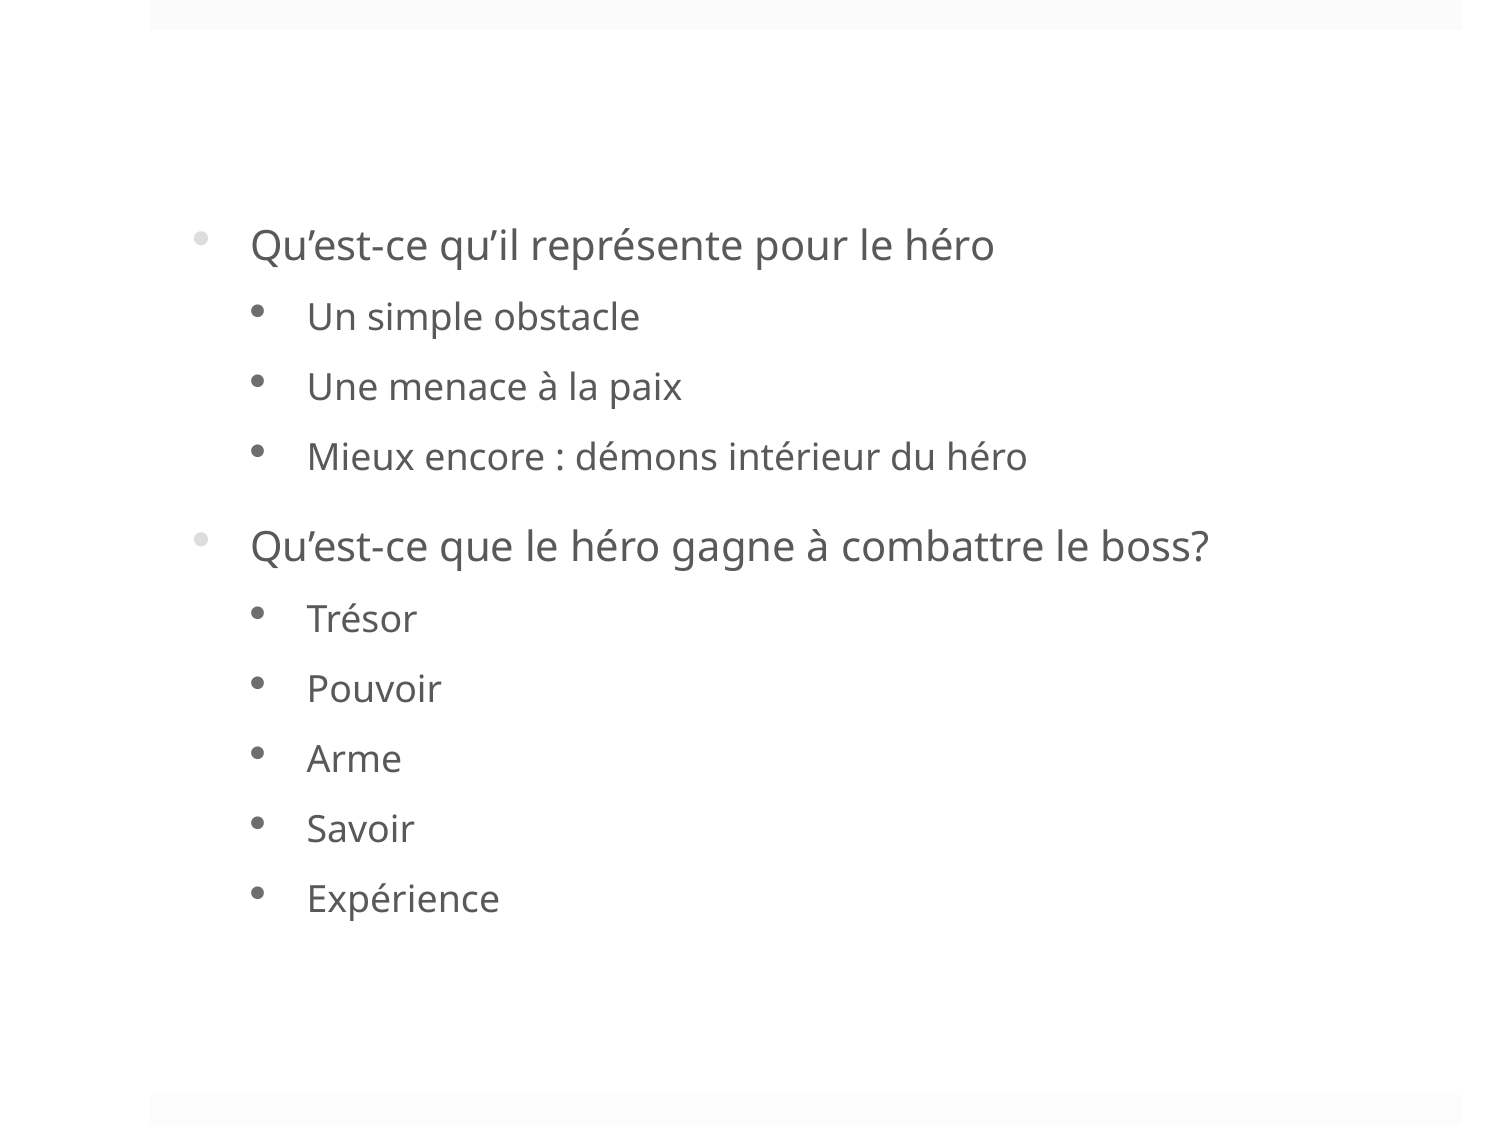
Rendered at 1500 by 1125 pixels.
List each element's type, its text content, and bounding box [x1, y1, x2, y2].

list Qu’est-ce qu’il représente pour le héro Un simple obstacle Une menace à la paix Mieux encore : démons intérieur du héro Qu’est-ce que le héro gagne à combattre le boss? Trésor Pouvoir Arme Savoir Expérience [179, 210, 1372, 1013]
